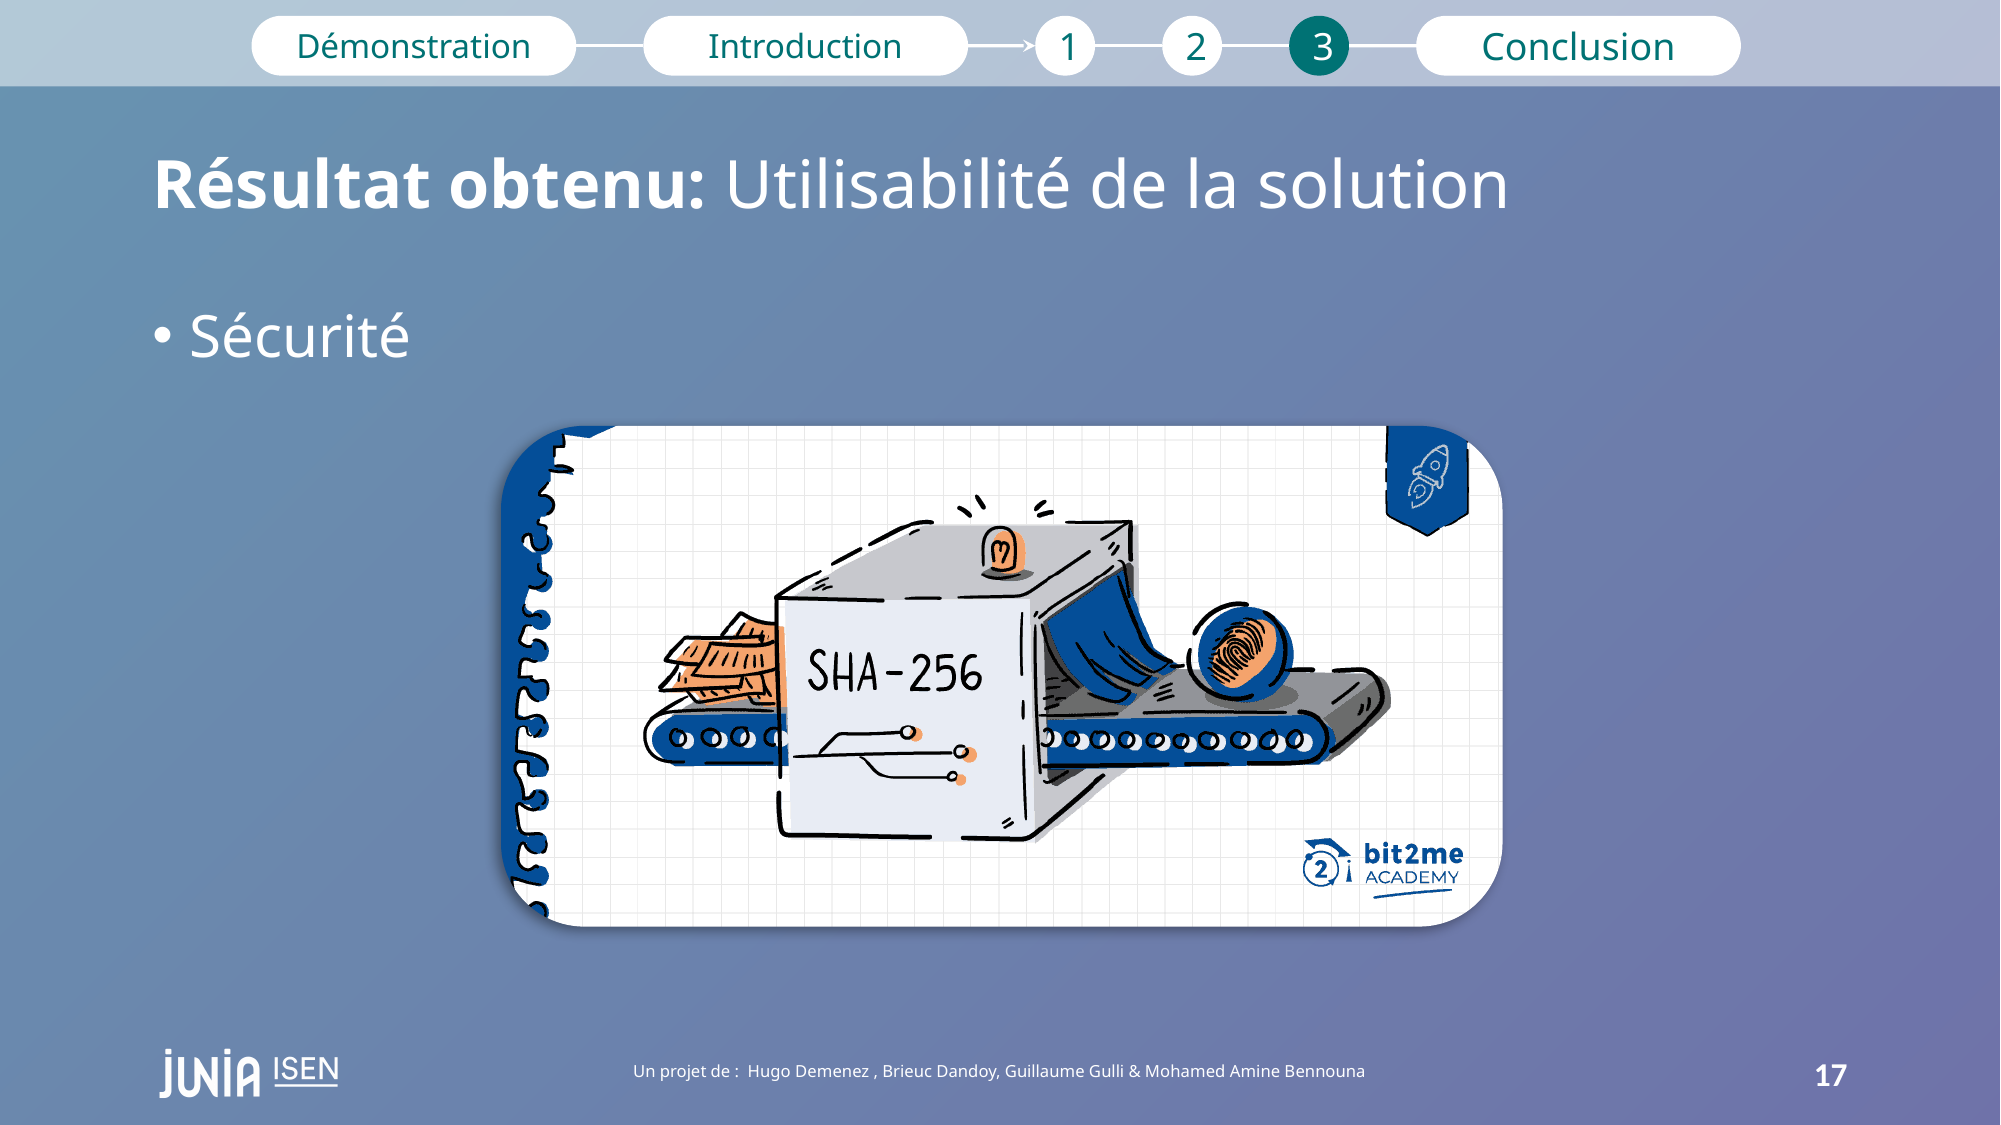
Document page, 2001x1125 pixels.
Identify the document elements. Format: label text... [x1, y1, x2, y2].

picture [137, 1026, 360, 1119]
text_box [251, 15, 1741, 76]
picture [500, 425, 1503, 927]
list Sécurité [137, 299, 1863, 1014]
title Résultat obtenu: Utilisabilité de la solution [137, 96, 1863, 278]
footer Un projet de : Hugo Demenez , Brieuc Dandoy, Guillaume Gulli & Mohamed Amine Bennouna [587, 1042, 1412, 1103]
slide_number 17 [1412, 1042, 1863, 1103]
